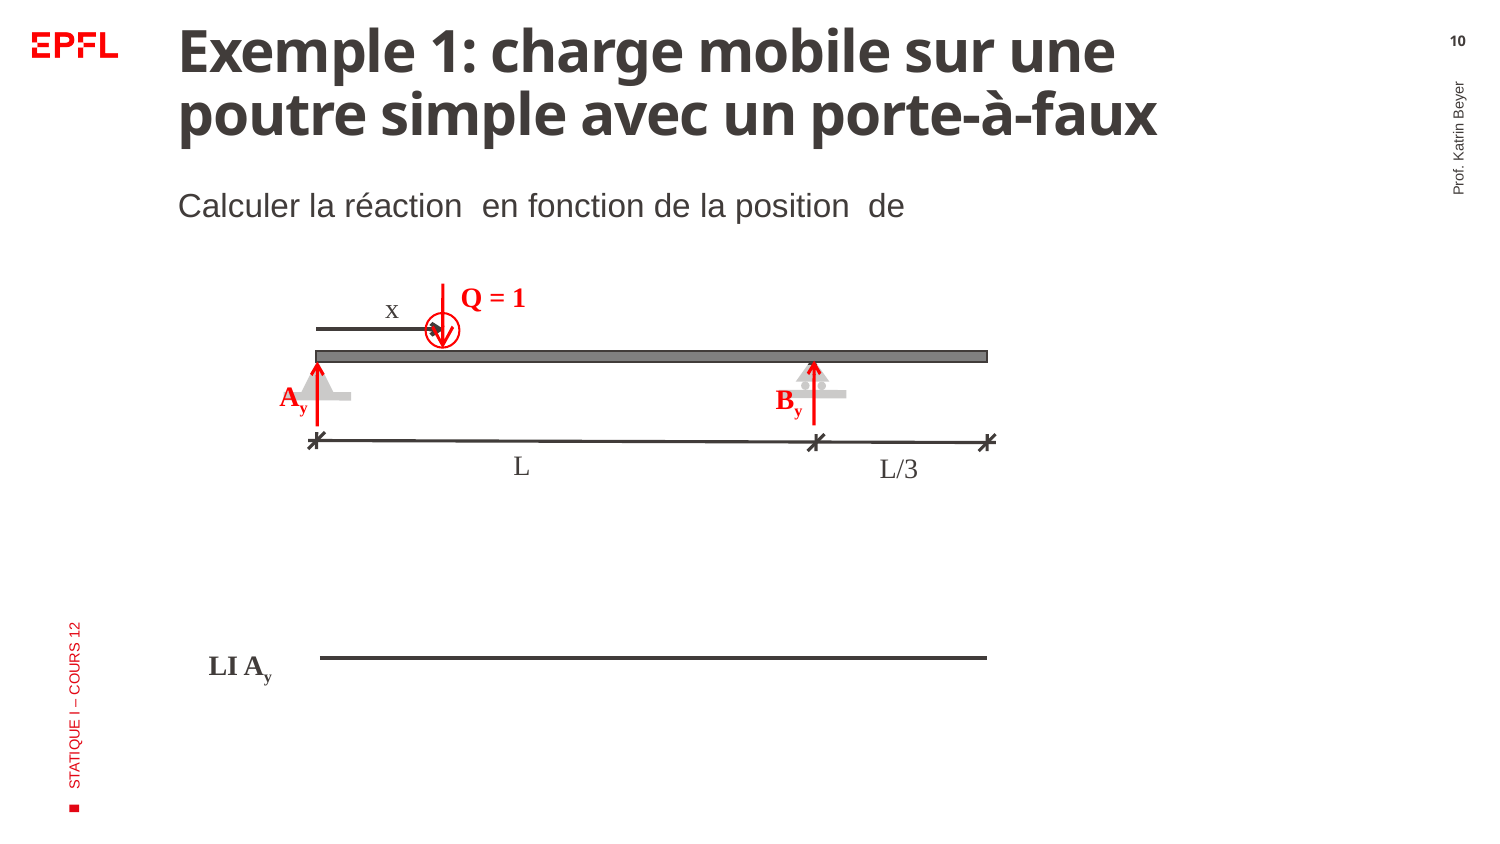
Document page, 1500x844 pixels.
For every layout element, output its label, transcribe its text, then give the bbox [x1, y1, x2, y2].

slide_number STATIQUE I – COURS 12 [0, 256, 149, 805]
footer Prof. Katrin Beyer [1415, 59, 1500, 641]
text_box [264, 272, 996, 487]
picture [21, 21, 129, 69]
text_box LI Ay [193, 640, 288, 694]
slide_number 10 [1415, 32, 1500, 59]
title Exemple 1: charge mobile sur une poutre simple avec un porte-à-faux [148, 21, 1300, 198]
